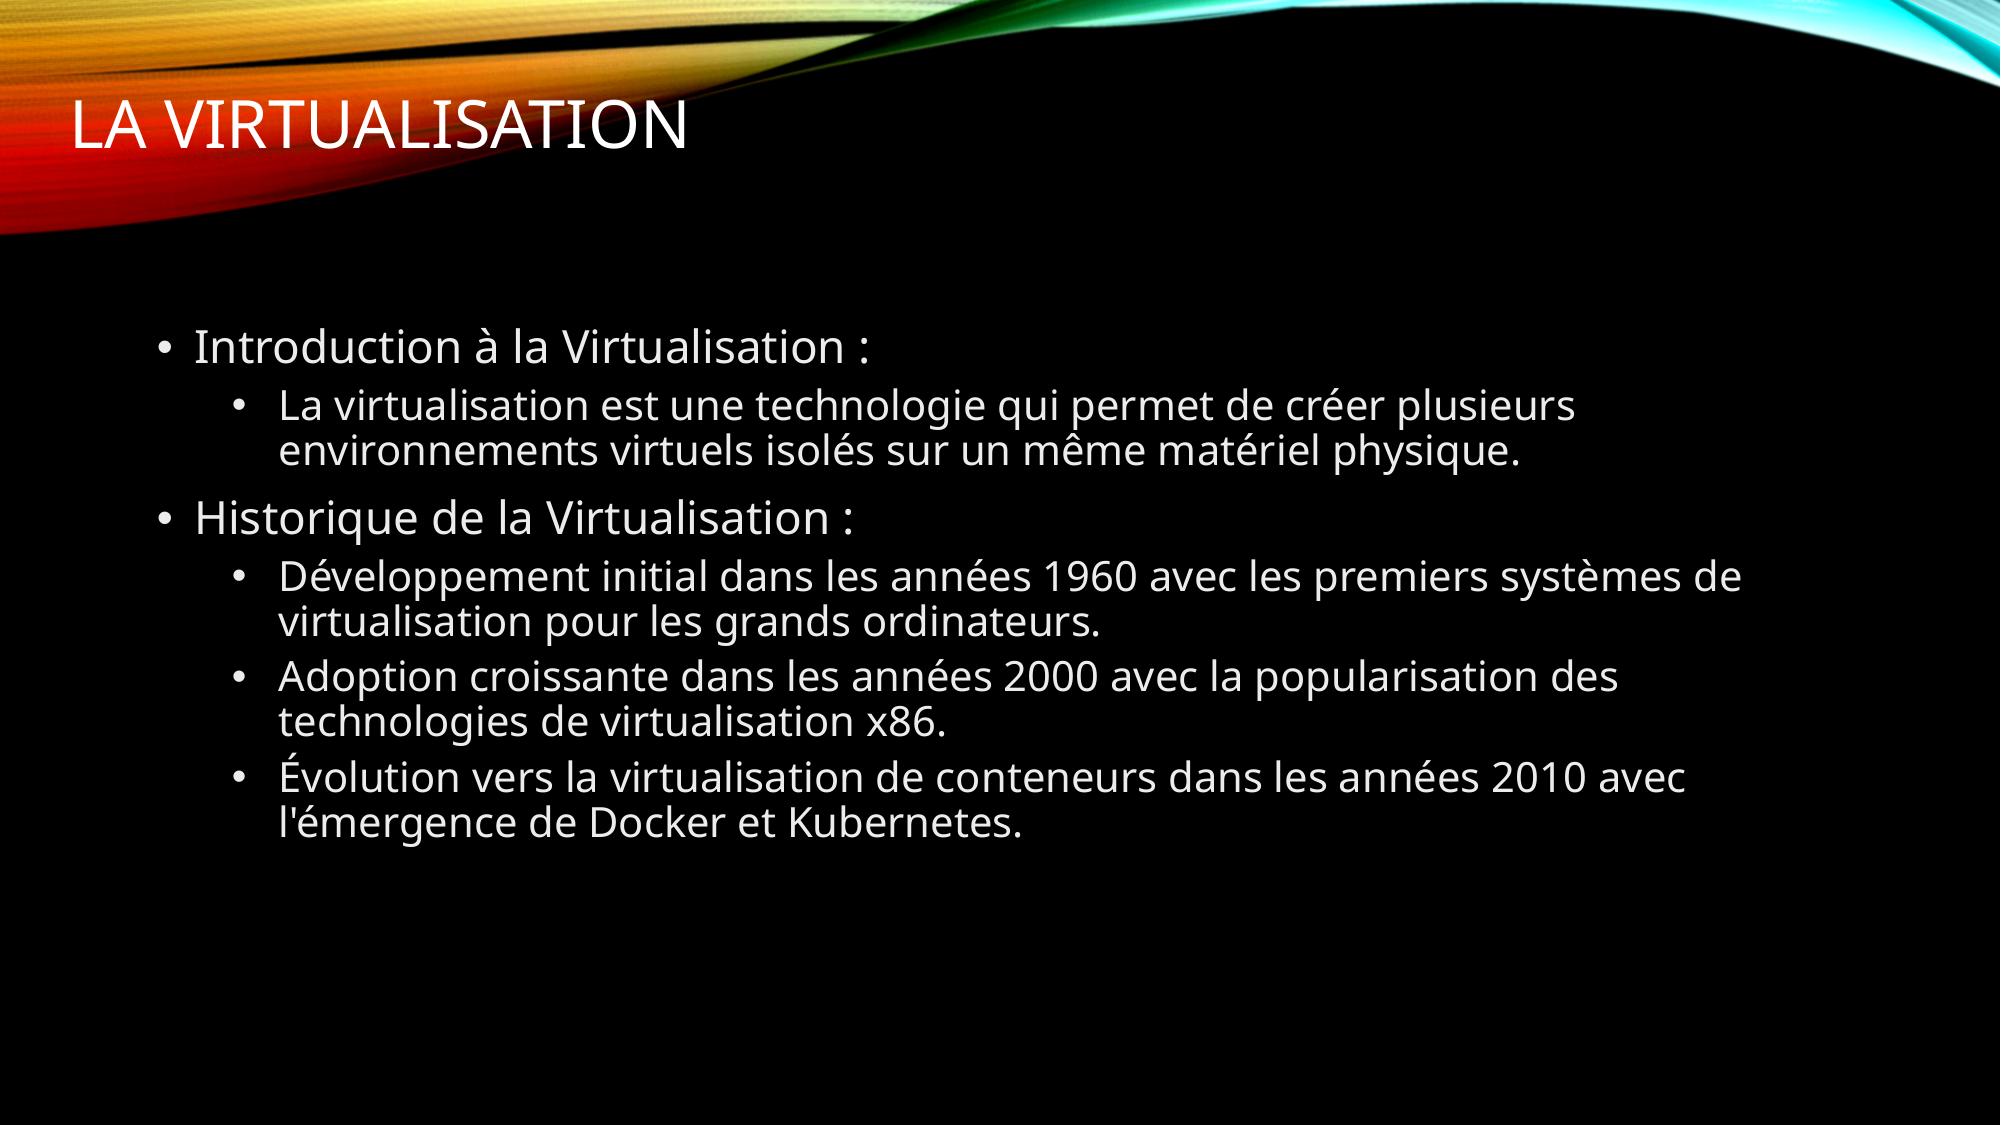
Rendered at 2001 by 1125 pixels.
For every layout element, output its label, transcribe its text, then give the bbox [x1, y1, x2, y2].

picture [0, 0, 2000, 237]
title LA VIRTUALISATION [54, 64, 1946, 191]
list Introduction à la Virtualisation : La virtualisation est une technologie qui permet de créer plusieurs environnements virtuels isolés sur un même matériel physique. Historique de la Virtualisation : Développement initial dans les années 1960 avec les premiers systèmes de virtualisation pour les grands ordinateurs. Adoption croissante dans les années 2000 avec la popularisation des technologies de virtualisation x86. Évolution vers la virtualisation de conteneurs dans les années 2010 avec l'émergence de Docker et Kubernetes. [141, 317, 1819, 1002]
